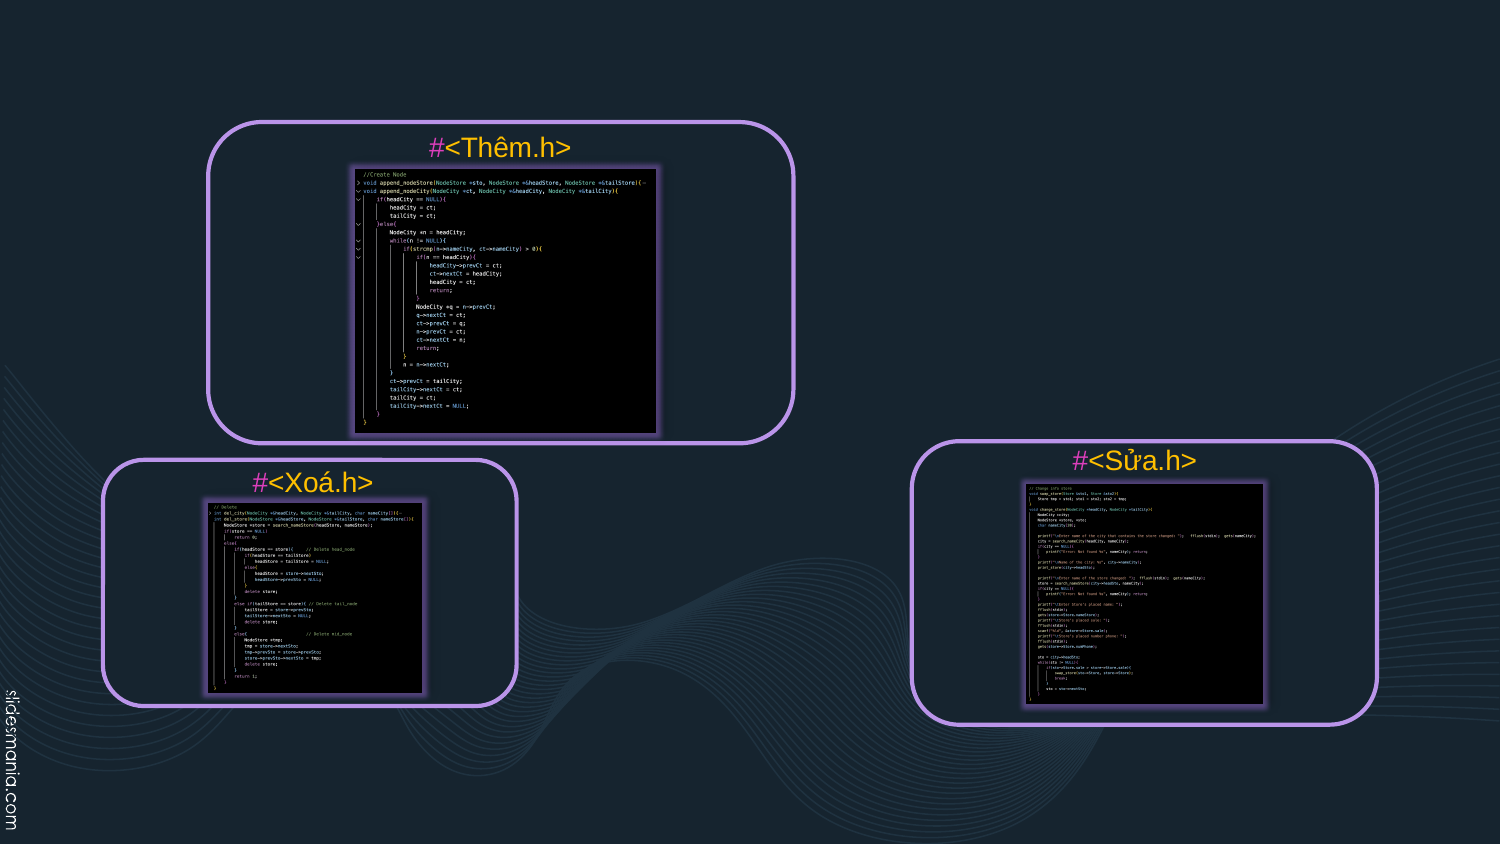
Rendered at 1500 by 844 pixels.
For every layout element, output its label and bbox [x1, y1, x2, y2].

text_box [207, 121, 794, 444]
text_box [911, 434, 1378, 725]
text_box [102, 456, 517, 707]
